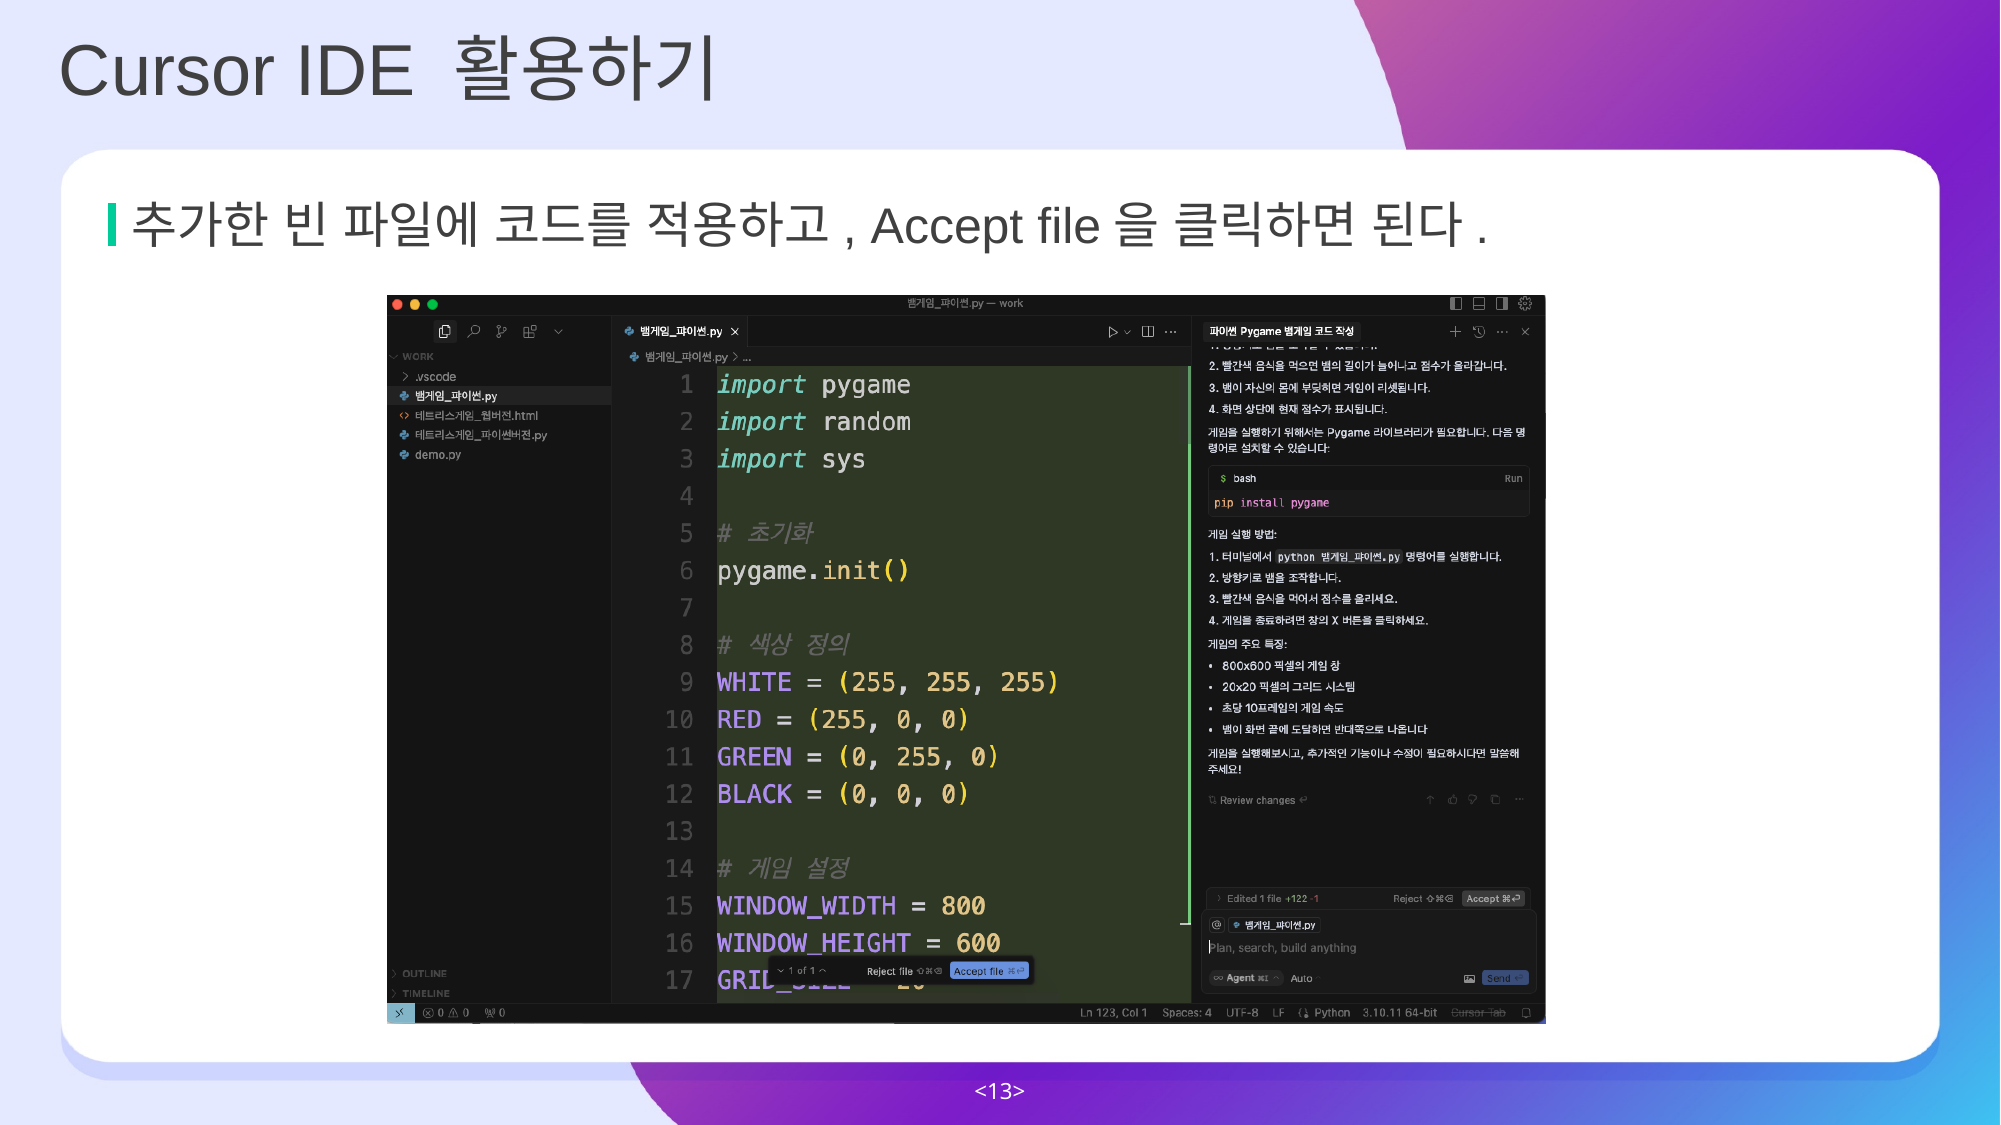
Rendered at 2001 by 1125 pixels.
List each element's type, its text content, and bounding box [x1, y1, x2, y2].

picture [0, 0, 2000, 1125]
text_box Cursor IDE 활용하기 [38, 23, 1764, 241]
text_box 추가한 빈 파일에 코드를 적용하고, Accept file을 클릭하면 된다. [87, 189, 1914, 1036]
